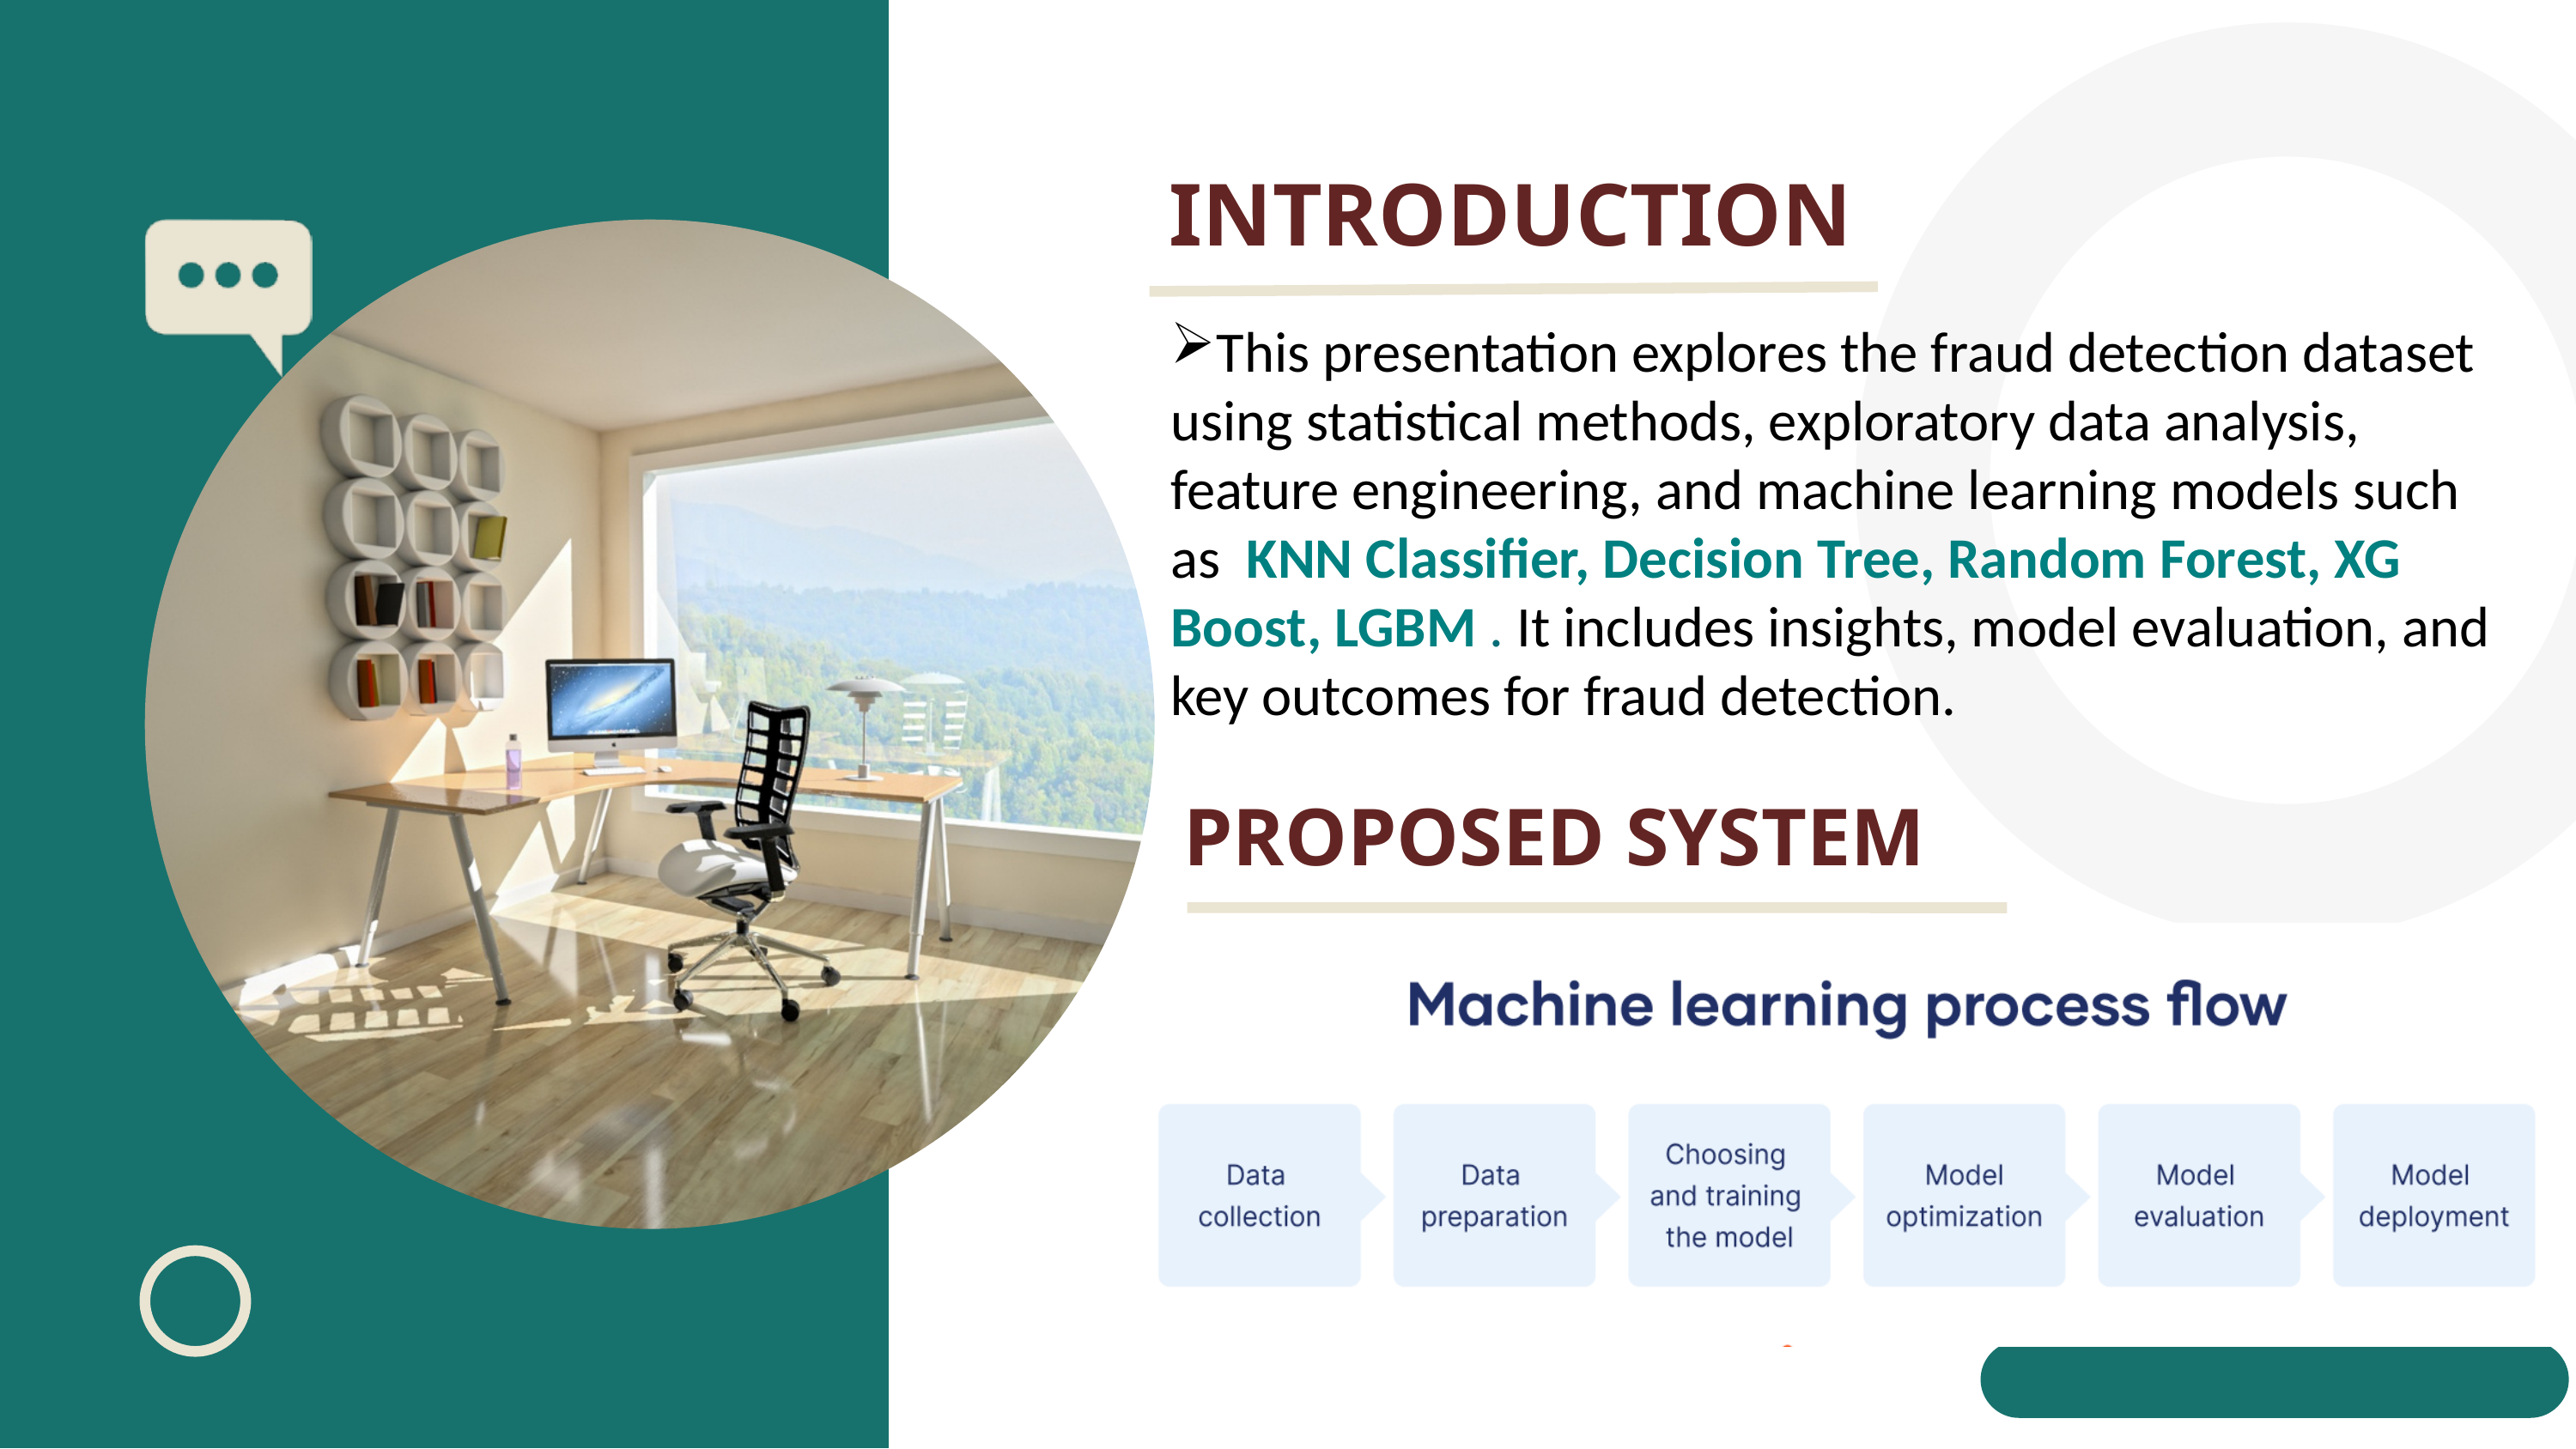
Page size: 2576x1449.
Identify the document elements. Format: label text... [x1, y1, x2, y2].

text_box This presentation explores the fraud detection dataset using statistical methods, exploratory data analysis, feature engineering, and machine learning models such as KNN Classifier, Decision Tree, Random Forest, XG Boost, LGBM . It includes insights, model evaluation, and key outcomes for fraud detection. [1170, 315, 1917, 728]
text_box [144, 219, 1155, 1229]
picture [1118, 921, 2576, 1347]
text_box PROPOSED SYSTEM [1170, 780, 2066, 888]
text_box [1922, 89, 2576, 871]
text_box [0, 0, 890, 1449]
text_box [144, 1250, 246, 1352]
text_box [1980, 1356, 2569, 1418]
text_box INTRODUCTION [1169, 128, 1917, 264]
